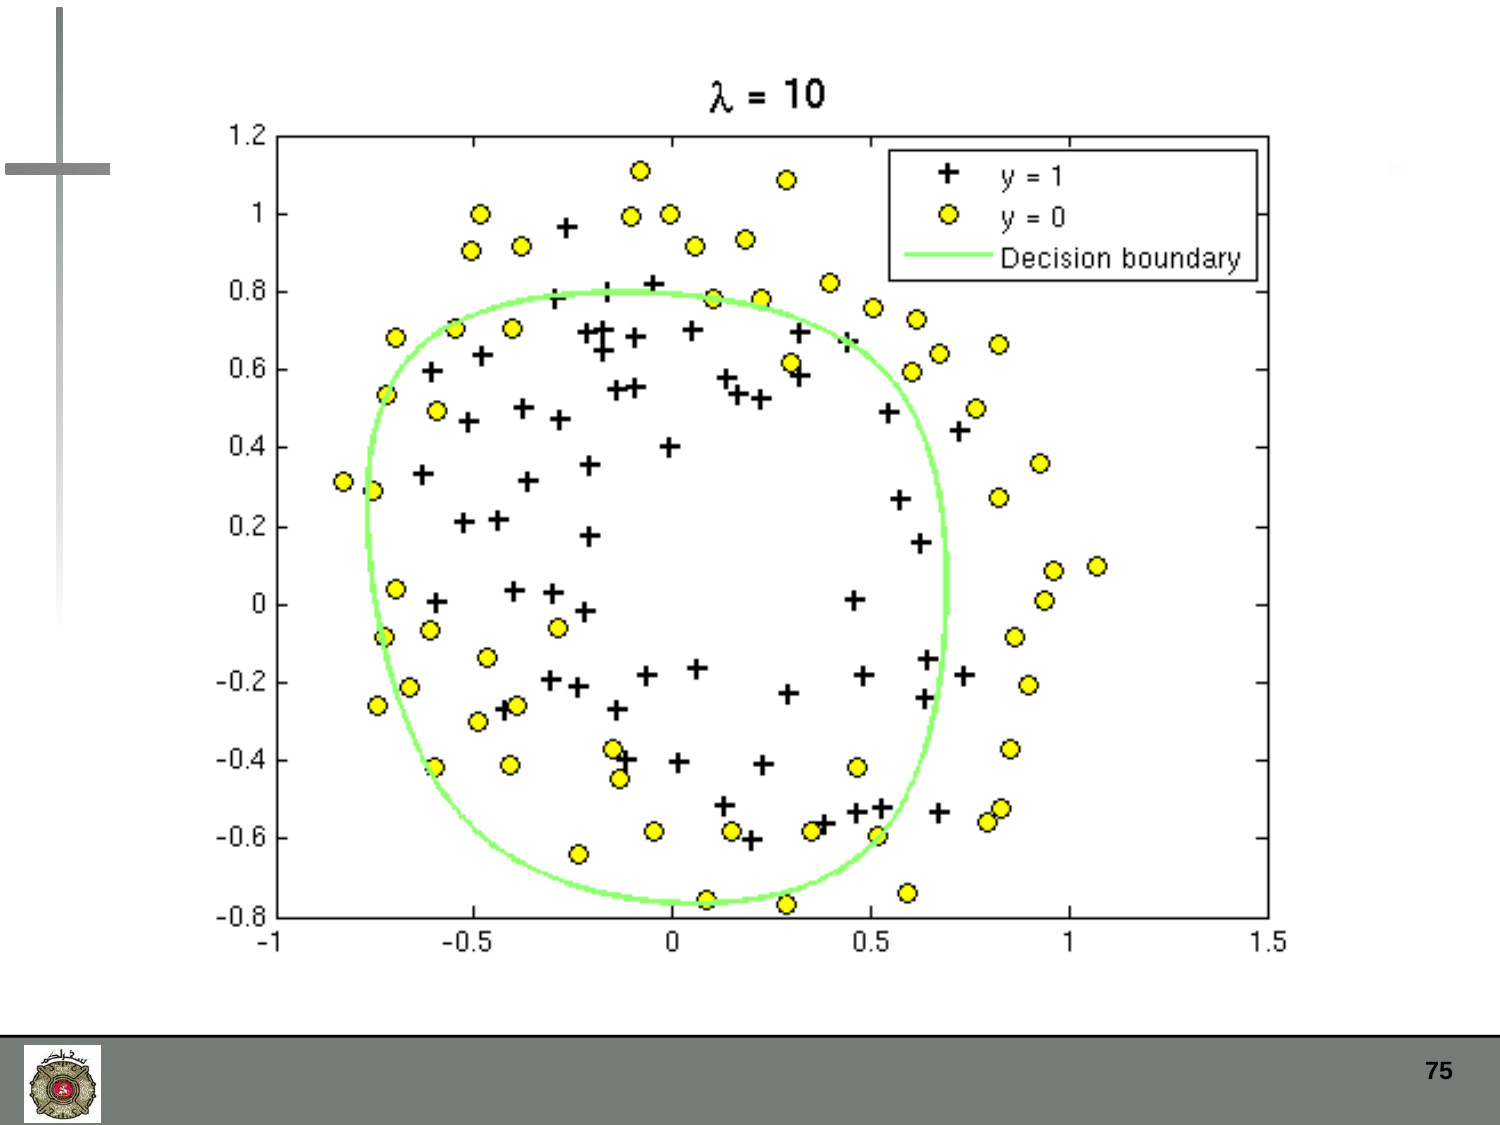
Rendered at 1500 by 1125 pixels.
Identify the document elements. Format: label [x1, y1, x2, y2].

picture [24, 1045, 101, 1123]
picture [109, 63, 1390, 1023]
